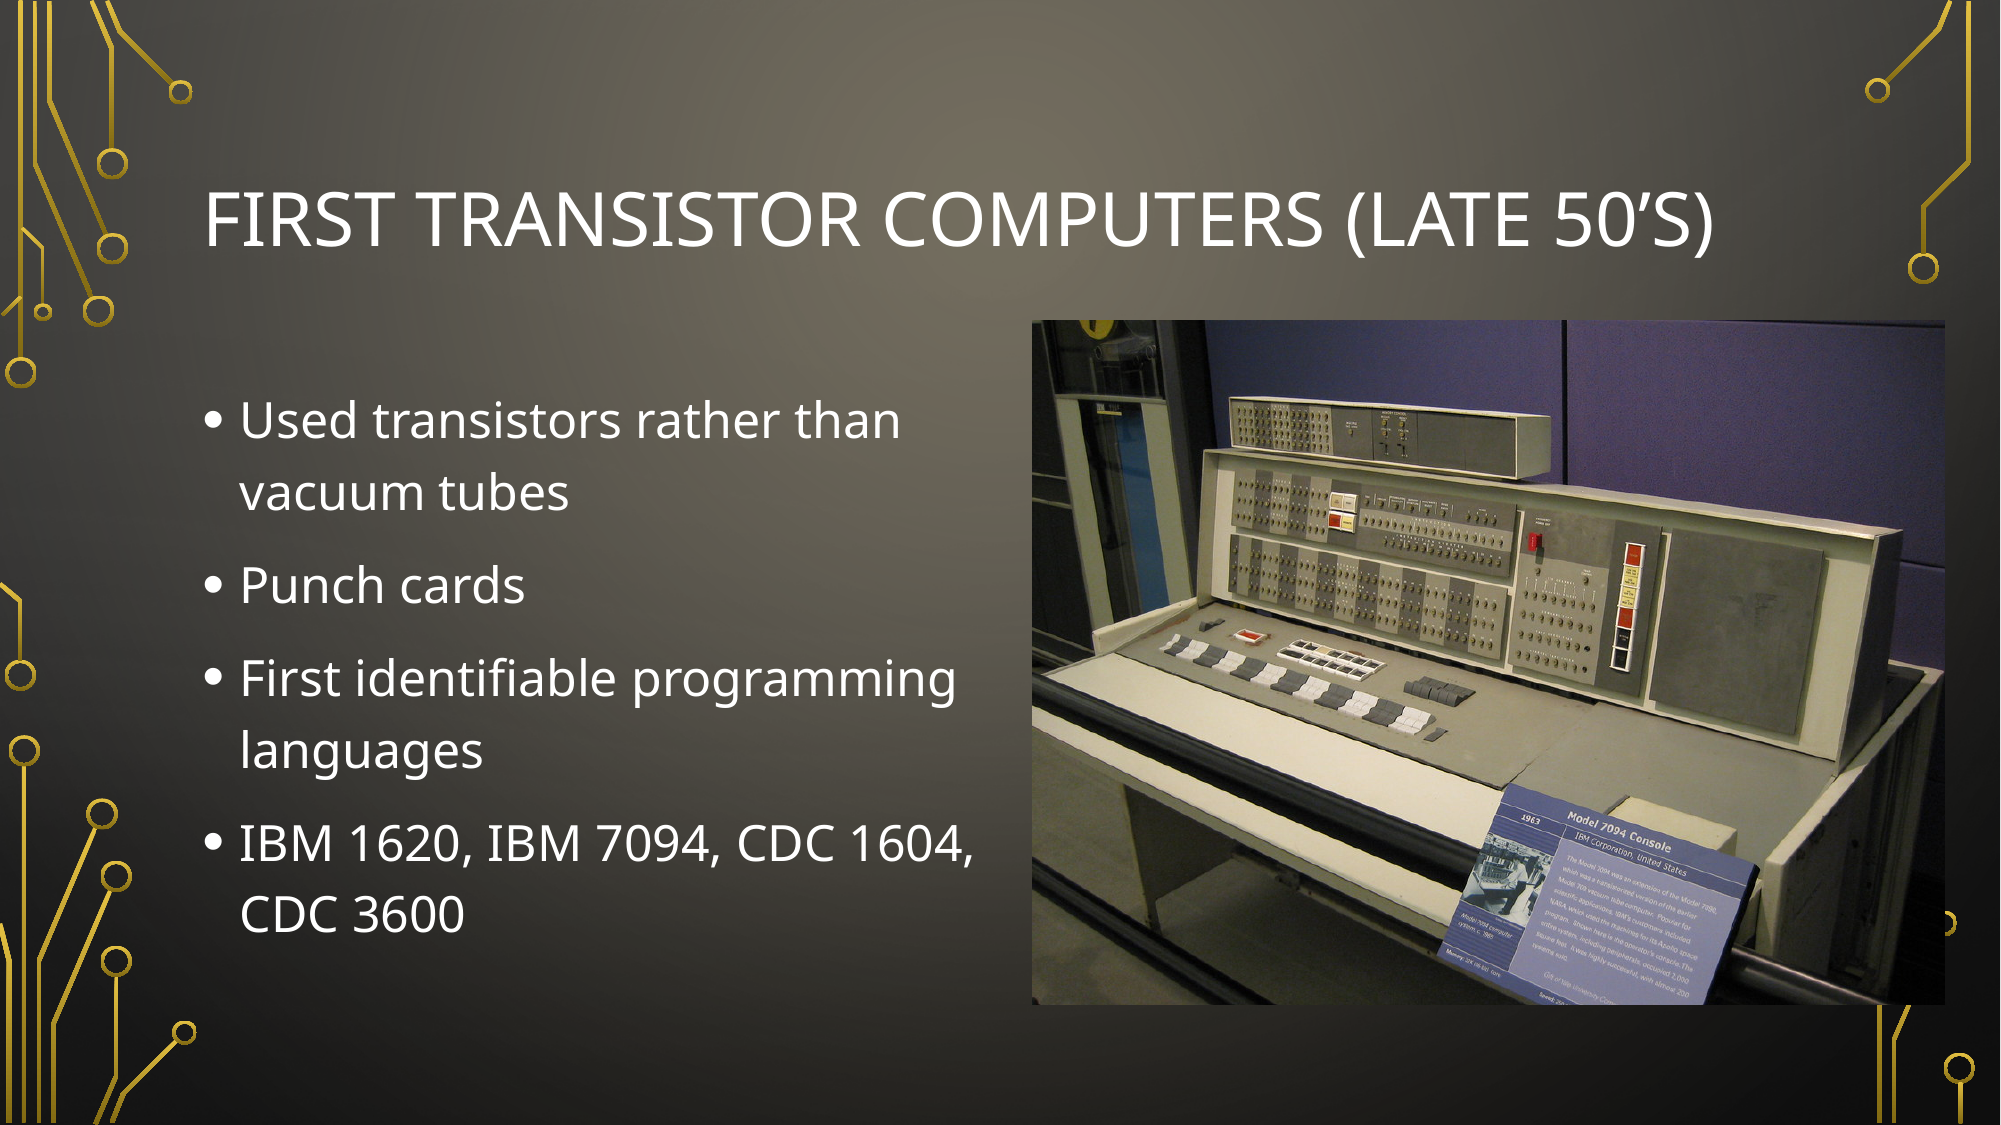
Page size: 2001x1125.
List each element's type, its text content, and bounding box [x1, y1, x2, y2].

list Used transistors rather than vacuum tubes Punch cards First identifiable programming languages IBM 1620, IBM 7094, CDC 1604, CDC 3600 [187, 369, 1000, 950]
picture [1032, 320, 1945, 1005]
title First Transistor computers (Late 50’s) [187, 101, 1813, 344]
